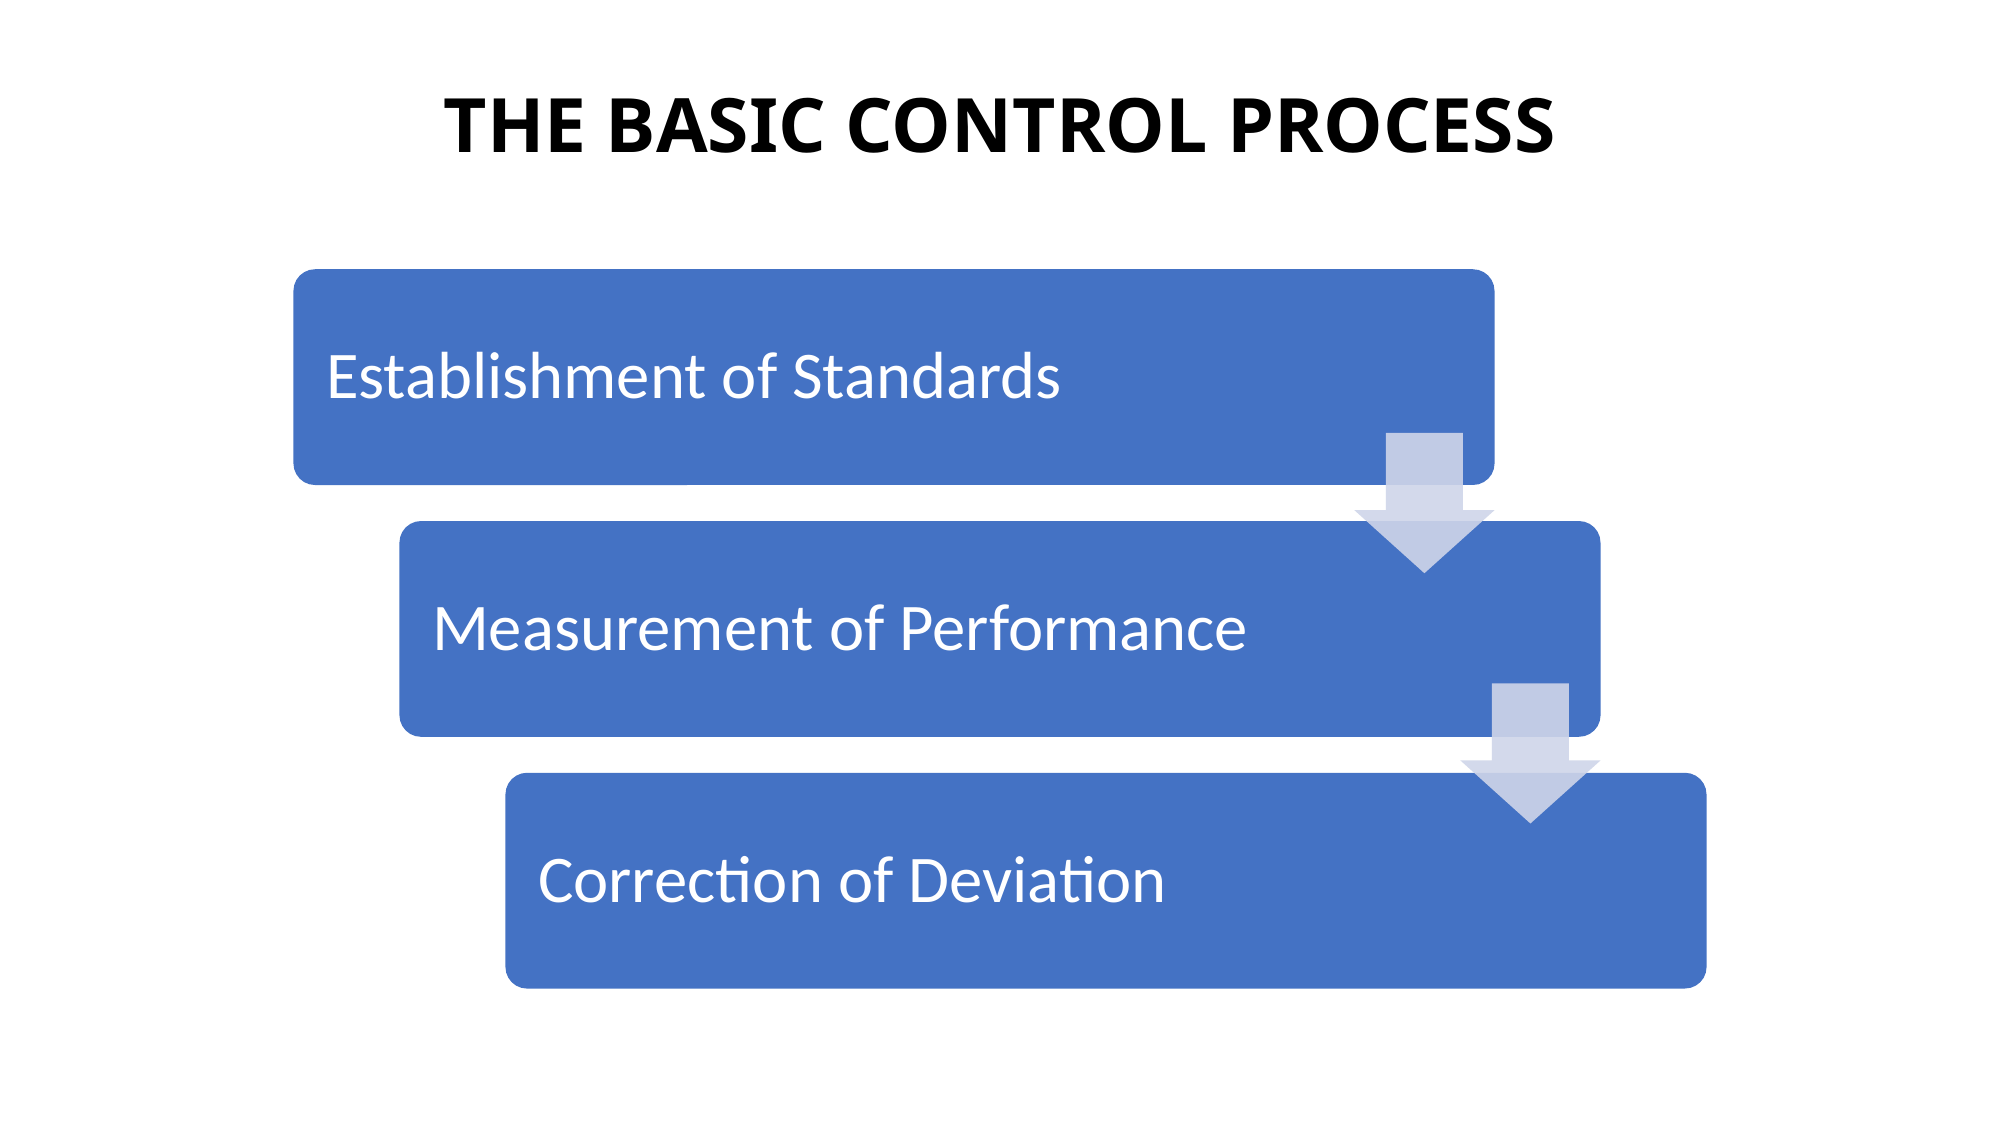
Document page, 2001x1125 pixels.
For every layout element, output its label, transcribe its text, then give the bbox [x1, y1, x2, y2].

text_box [293, 269, 1707, 989]
text_box THE BASIC CONTROL PROCESS [24, 69, 1976, 175]
